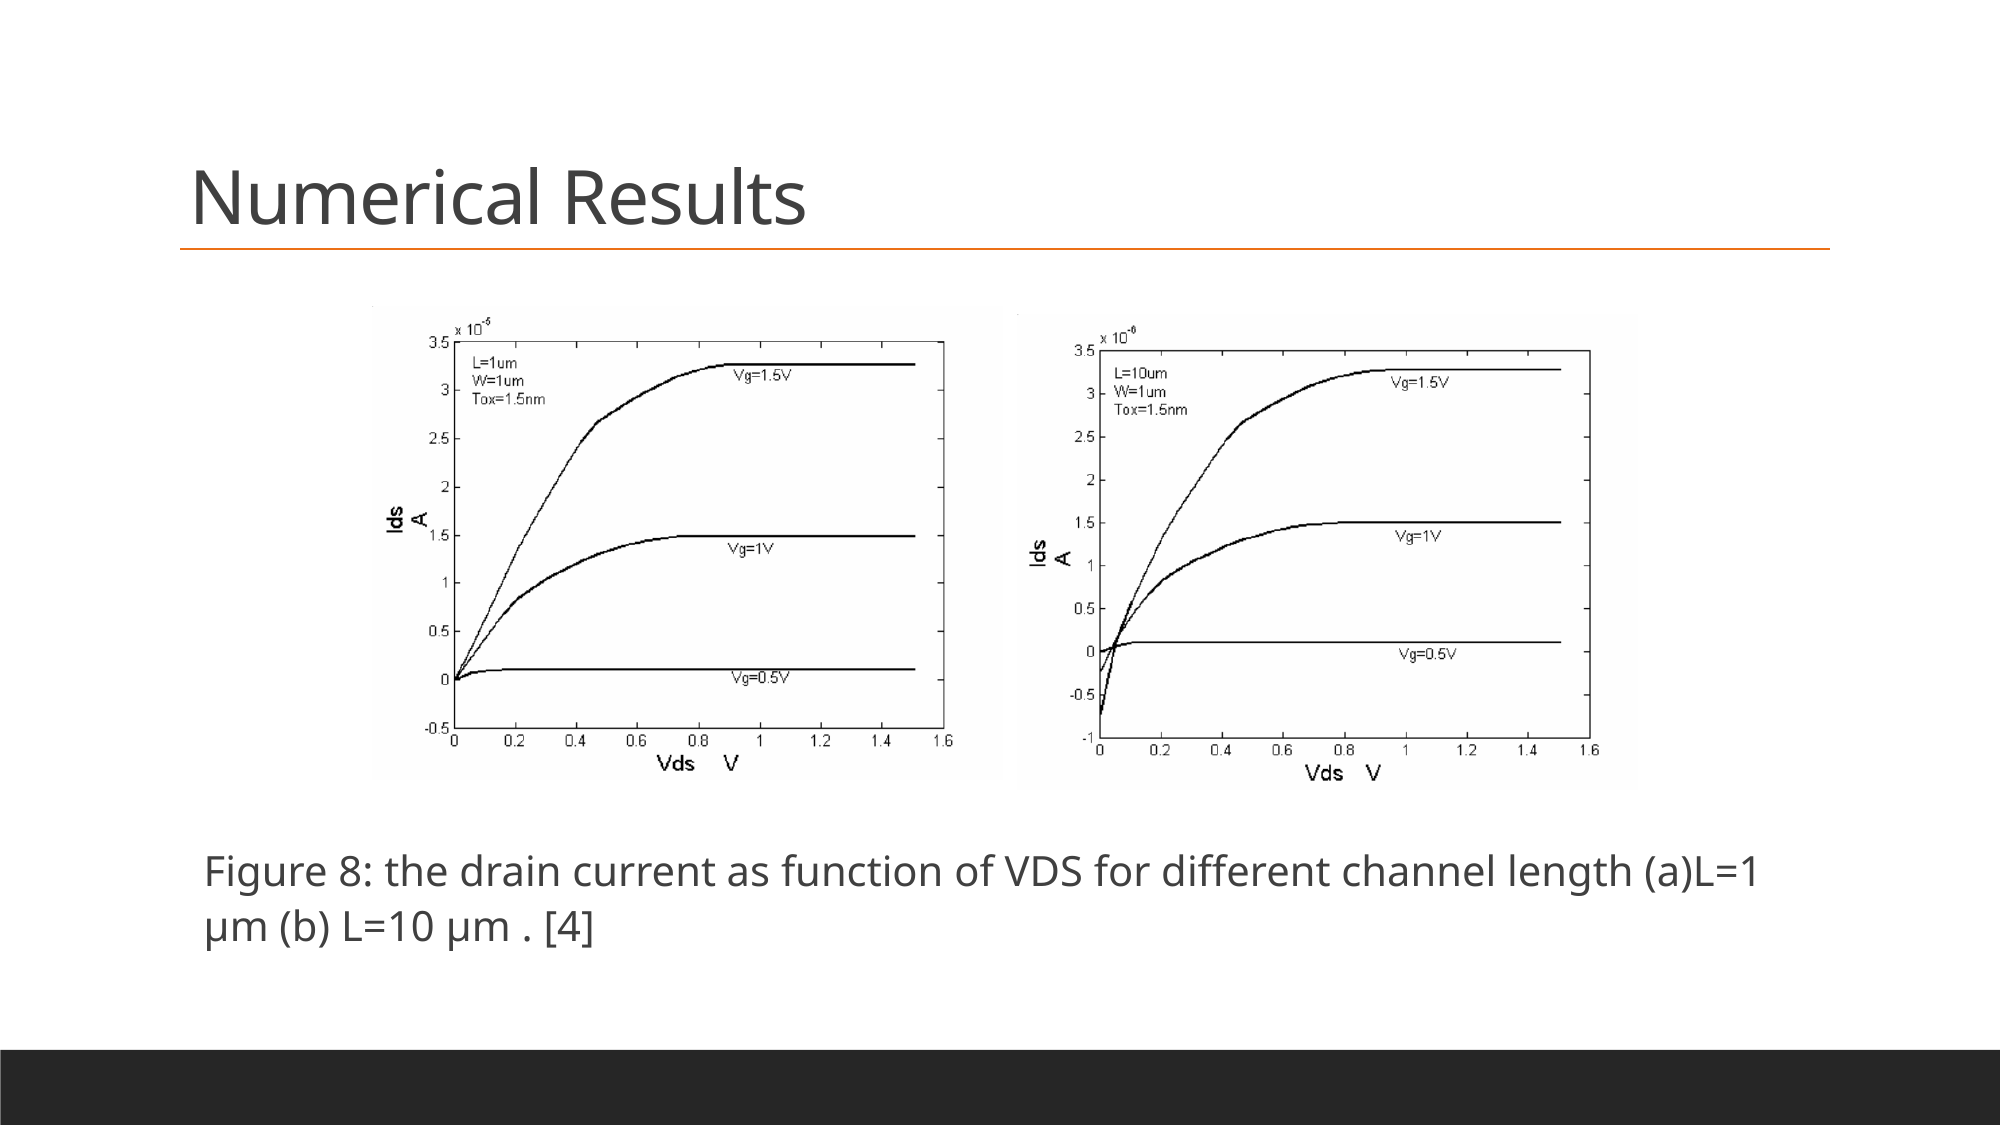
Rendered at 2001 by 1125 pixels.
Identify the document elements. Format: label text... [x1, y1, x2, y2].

picture [361, 292, 1638, 833]
text_box Figure 8: the drain current as function of VDS for different channel length (a)L=1 μm (b) L=10 μm . [4] [174, 831, 1830, 1024]
text_box Numerical Results [174, 152, 1825, 249]
